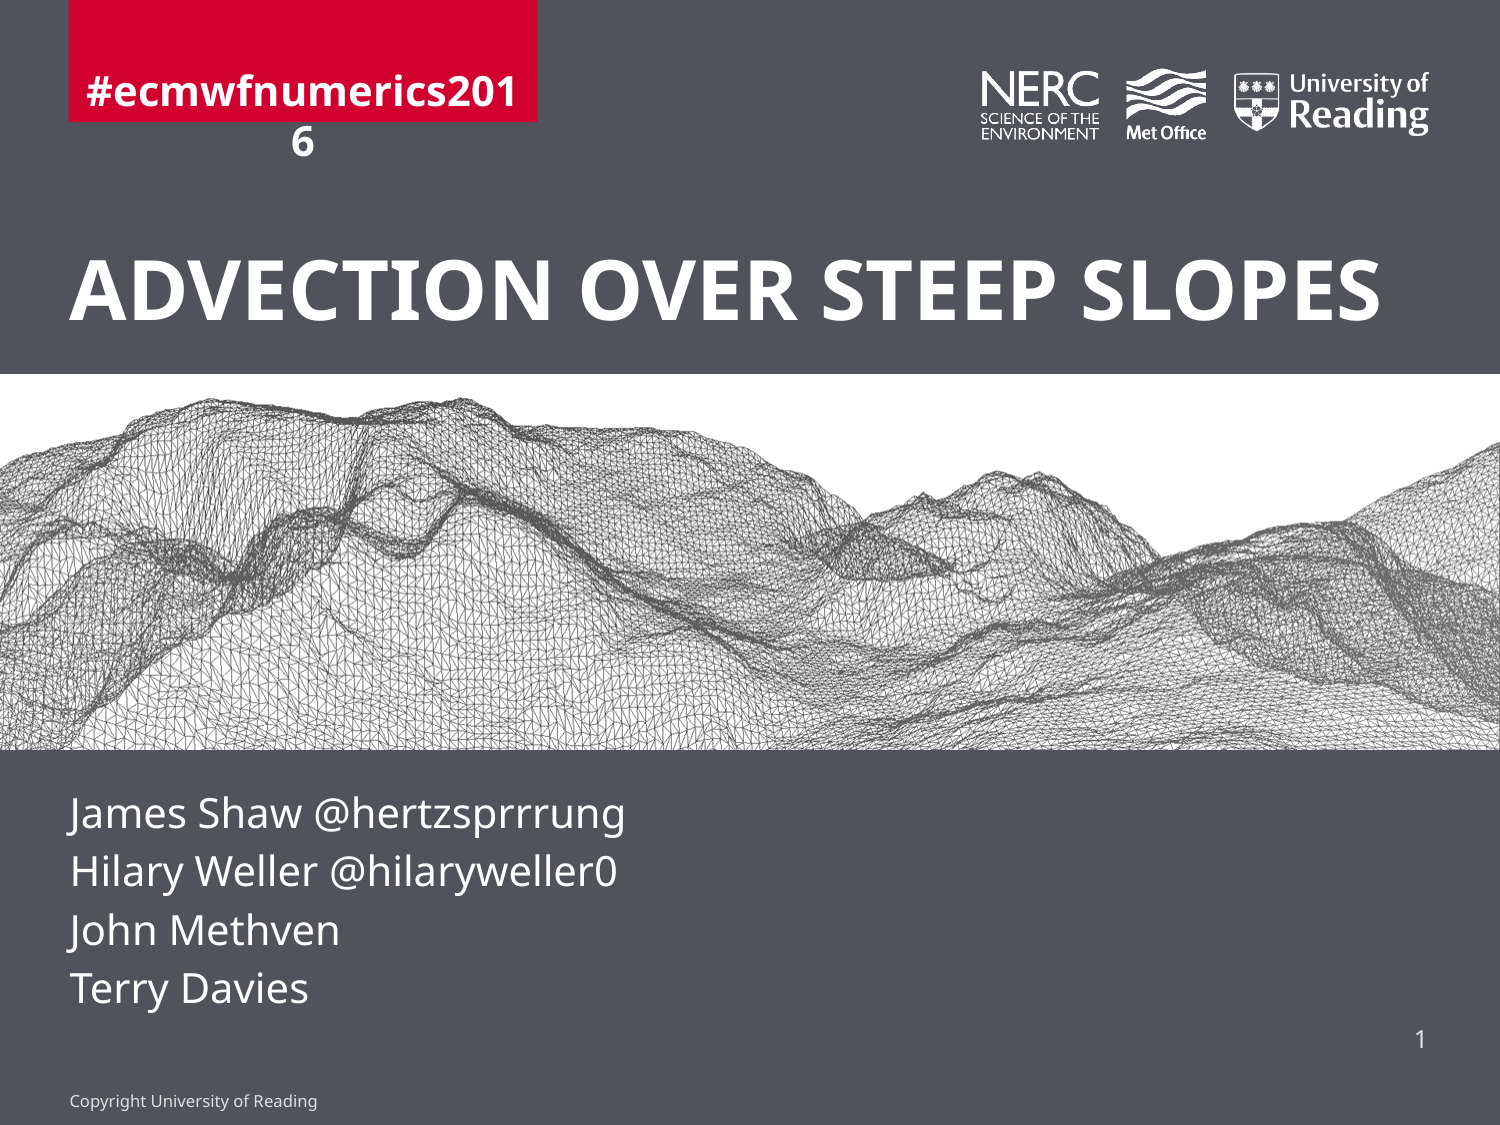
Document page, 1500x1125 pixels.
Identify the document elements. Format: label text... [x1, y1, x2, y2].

picture [0, 374, 1500, 751]
title Advection over steep slopes [69, 187, 1428, 339]
slide_number 1 [1316, 1023, 1428, 1065]
picture [1234, 72, 1429, 136]
picture [981, 53, 1221, 170]
subtitle James Shaw @hertzsprrrung Hilary Weller @hilaryweller0 John Methven Terry Davies [69, 786, 1428, 1019]
list #ecmwfnumerics2016 [68, 0, 538, 123]
